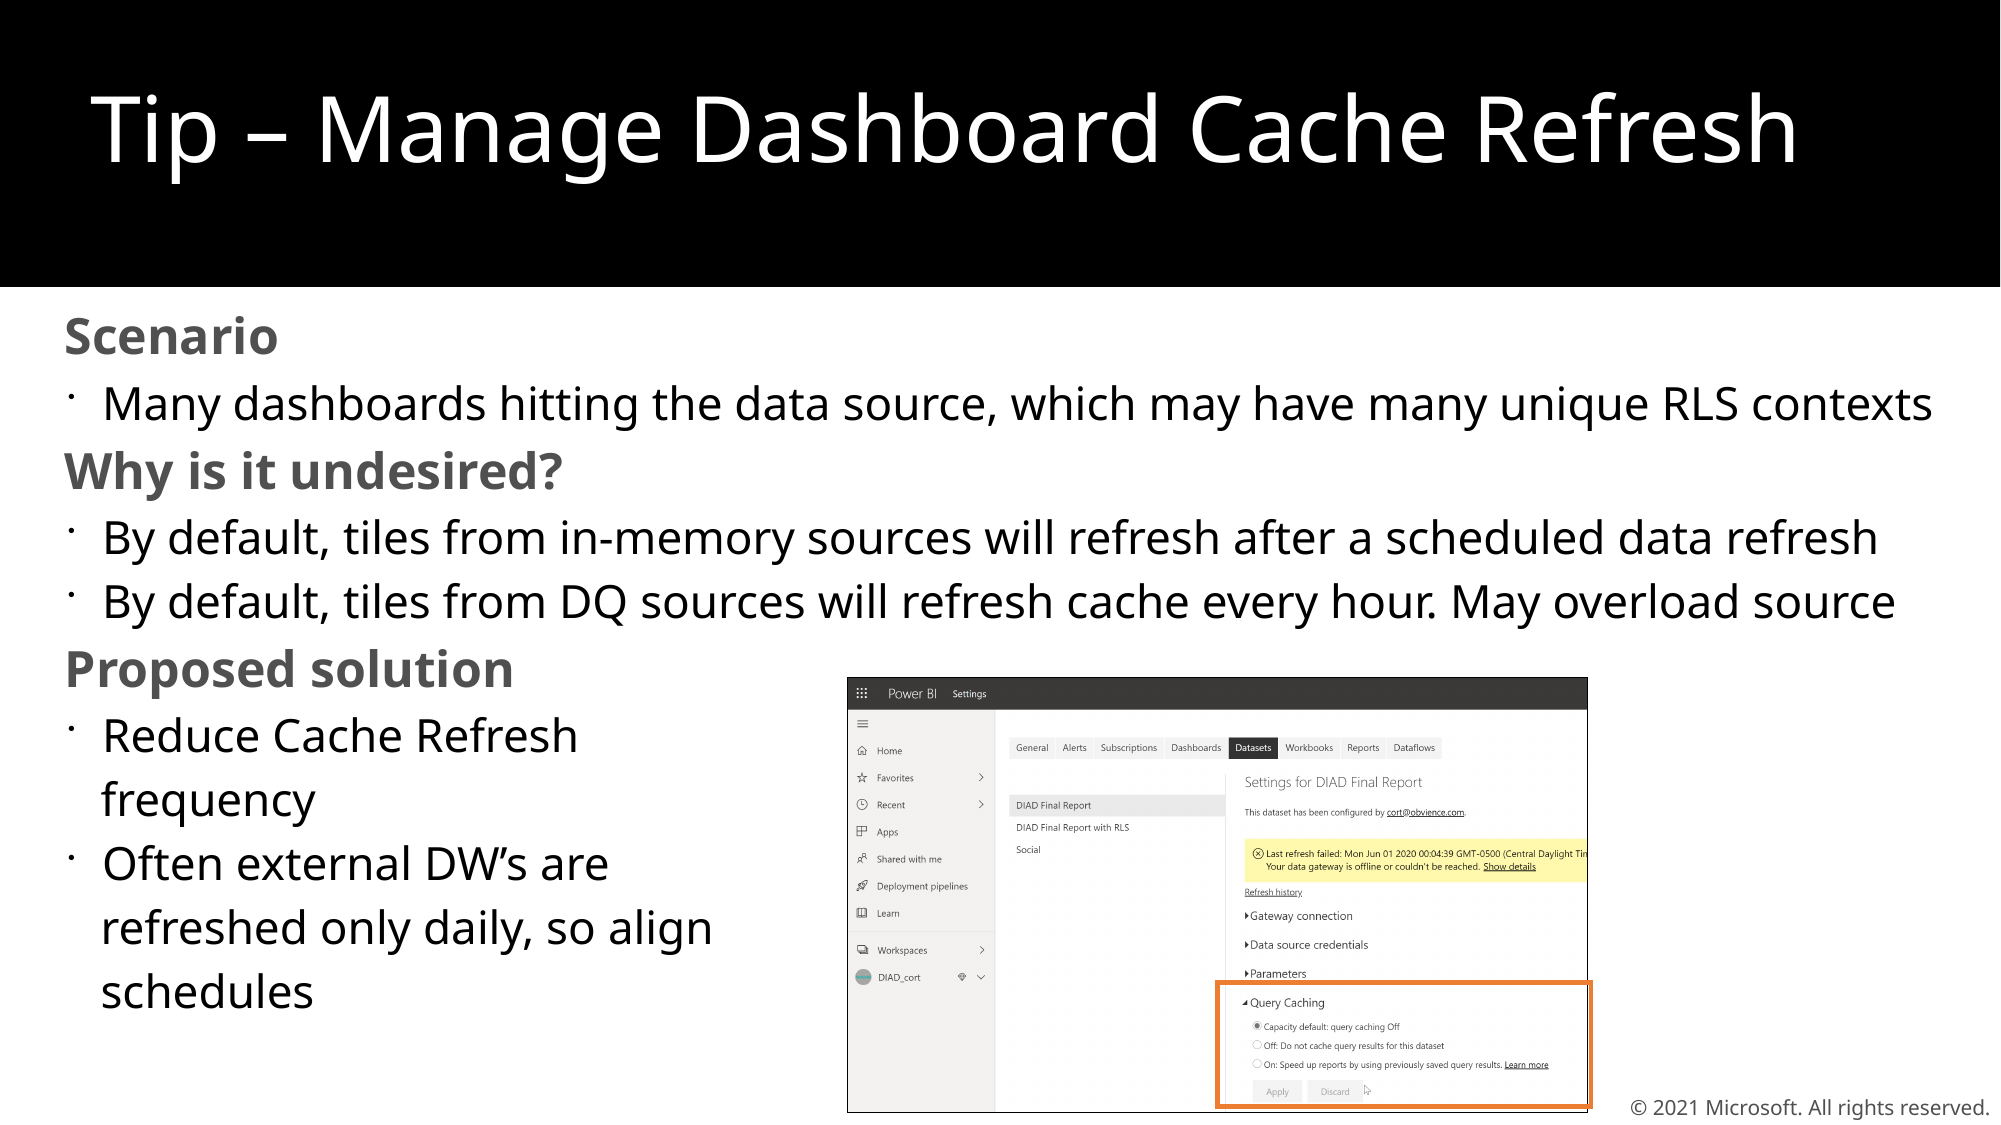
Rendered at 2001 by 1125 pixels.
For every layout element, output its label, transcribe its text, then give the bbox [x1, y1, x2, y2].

text_box Scenario Many dashboards hitting the data source, which may have many unique RLS contexts Why is it undesired? By default, tiles from in-memory sources will refresh after a scheduled data refresh By default, tiles from DQ sources will refresh cache every hour. May overload source Proposed solution Reduce Cache Refresh frequency Often external DW’s are refreshed only daily, so align schedules [64, 305, 1936, 1089]
text_box [1588, 981, 1592, 1108]
text_box © 2021 Microsoft. All rights reserved. [1587, 1088, 2000, 1125]
picture [847, 677, 1588, 1113]
title Tip – Manage Dashboard Cache Refresh [75, 63, 1919, 178]
